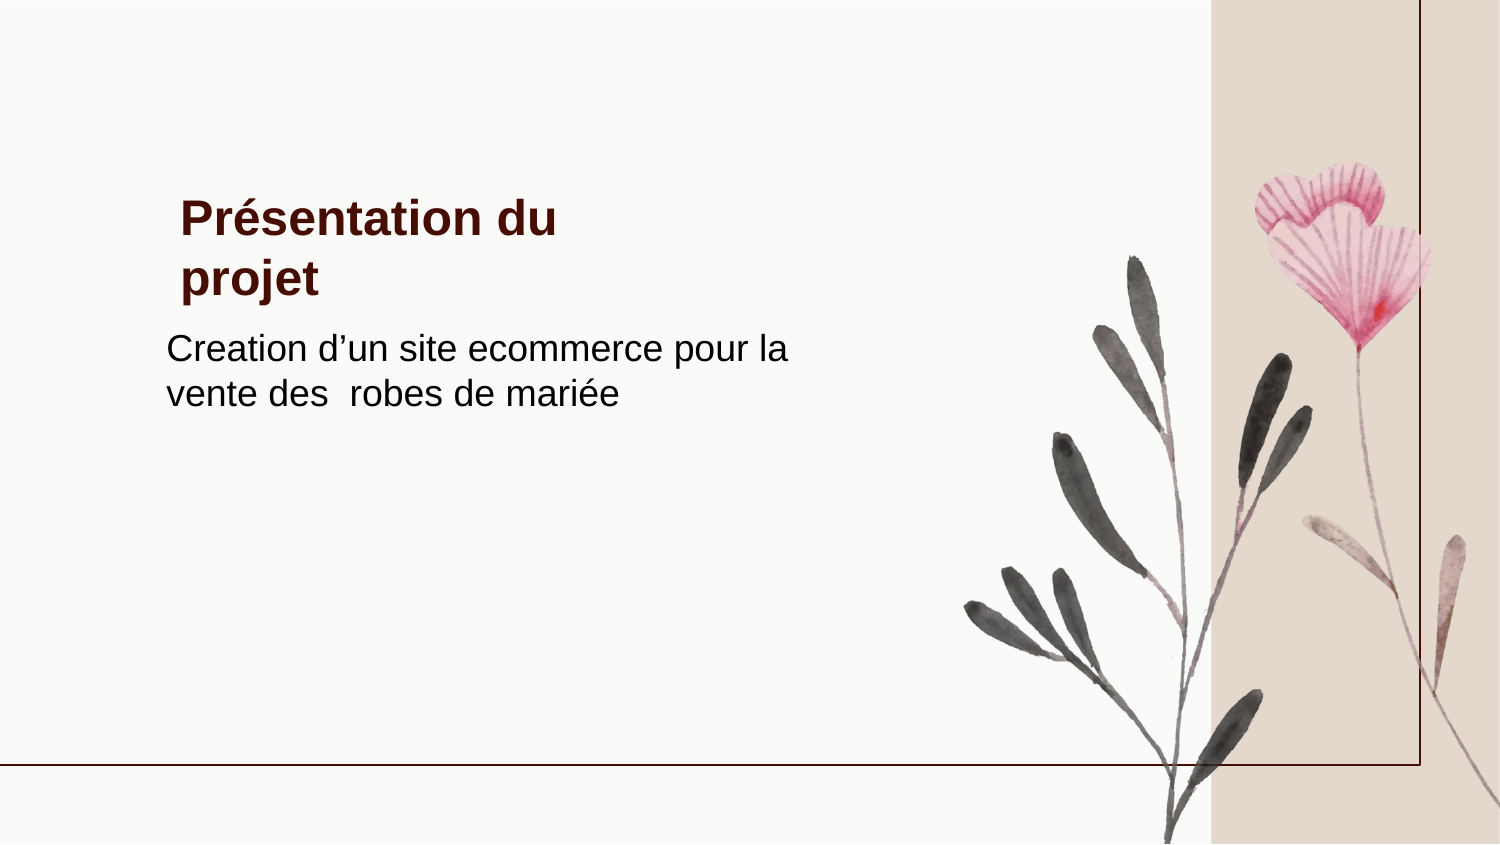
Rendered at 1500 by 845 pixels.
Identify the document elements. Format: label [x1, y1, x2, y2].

text_box [0, 0, 1500, 845]
